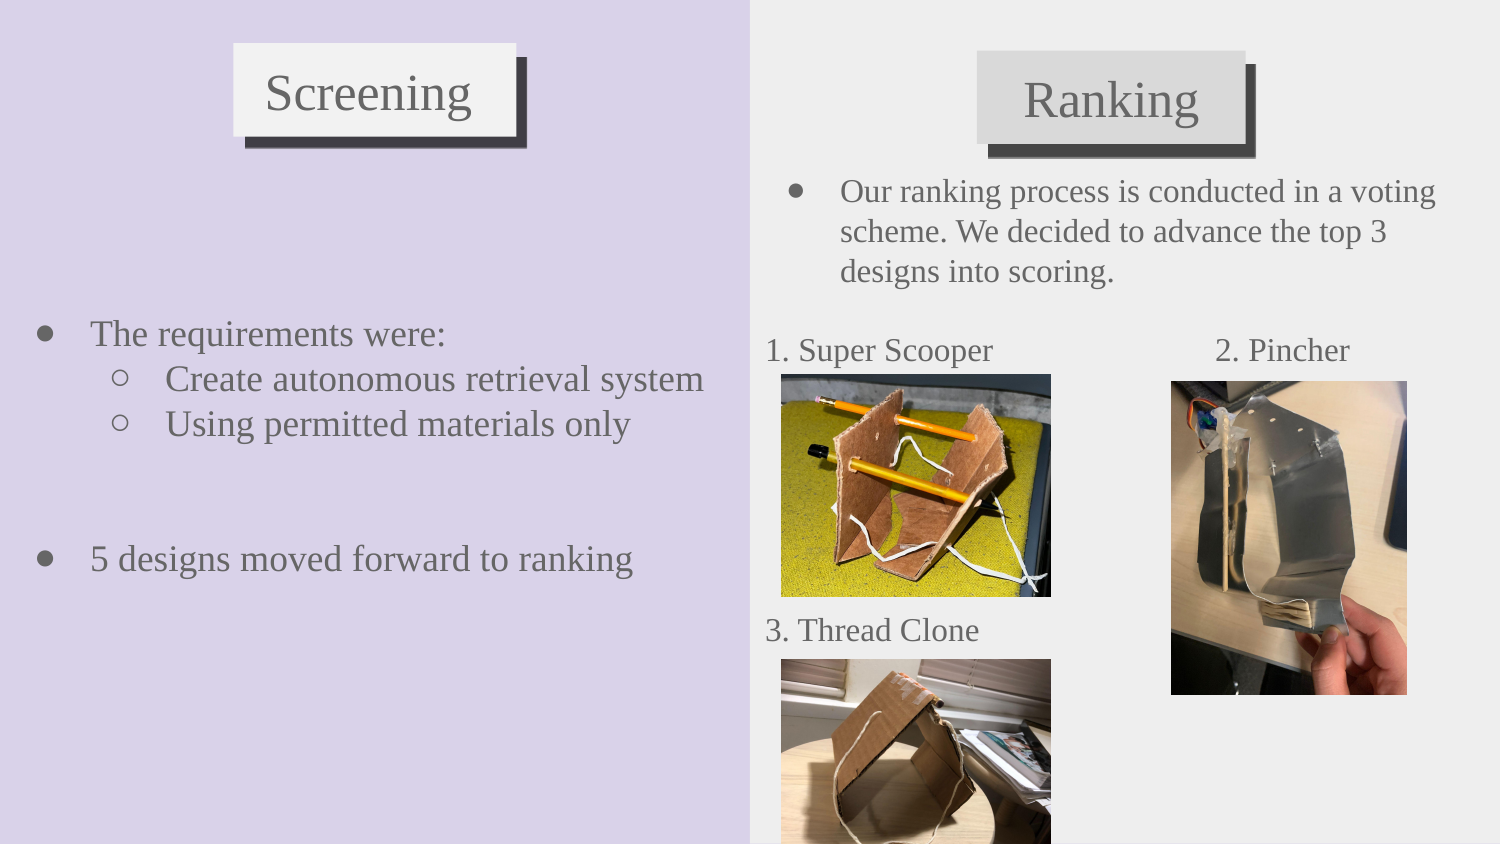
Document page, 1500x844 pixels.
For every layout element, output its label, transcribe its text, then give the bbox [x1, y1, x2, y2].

picture [1171, 380, 1407, 695]
text_box Screening [0, 43, 750, 136]
text_box Ranking [957, 50, 1266, 144]
picture [781, 374, 1051, 598]
text_box Our ranking process is conducted in a voting scheme. We decided to advance the top 3 designs into scoring. 1. Super Scooper 2. Pincher 3. Thread Clone [749, 153, 1500, 663]
text_box The requirements were: Create autonomous retrieval system Using permitted materials only 5 designs moved forward to ranking [0, 294, 749, 595]
picture [781, 658, 1051, 844]
